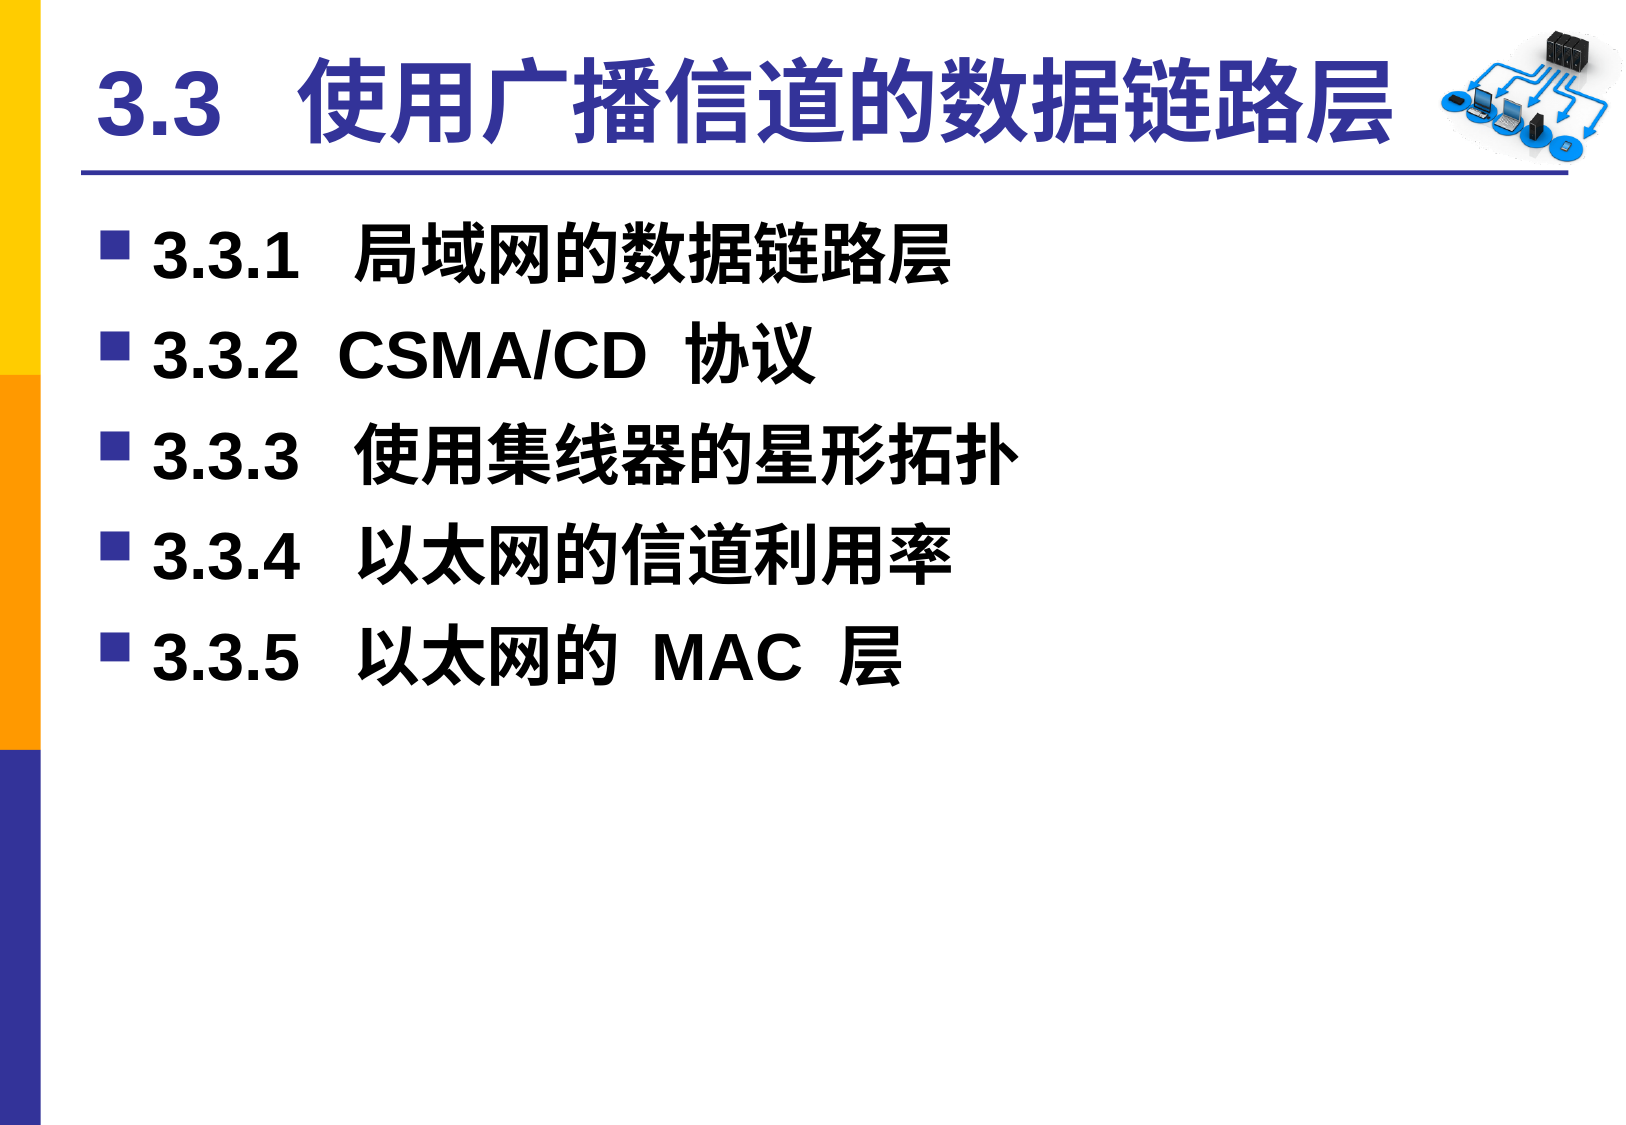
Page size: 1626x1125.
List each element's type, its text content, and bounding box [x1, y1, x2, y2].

title 3.3 使用广播信道的数据链路层 [81, 30, 1569, 161]
list 3.3.1 局域网的数据链路层 3.3.2 CSMA/CD 协议 3.3.3 使用集线器的星形拓扑 3.3.4 以太网的信道利用率 3.3.5 以太网的 MAC 层 [81, 196, 1569, 1006]
picture [1438, 30, 1624, 165]
